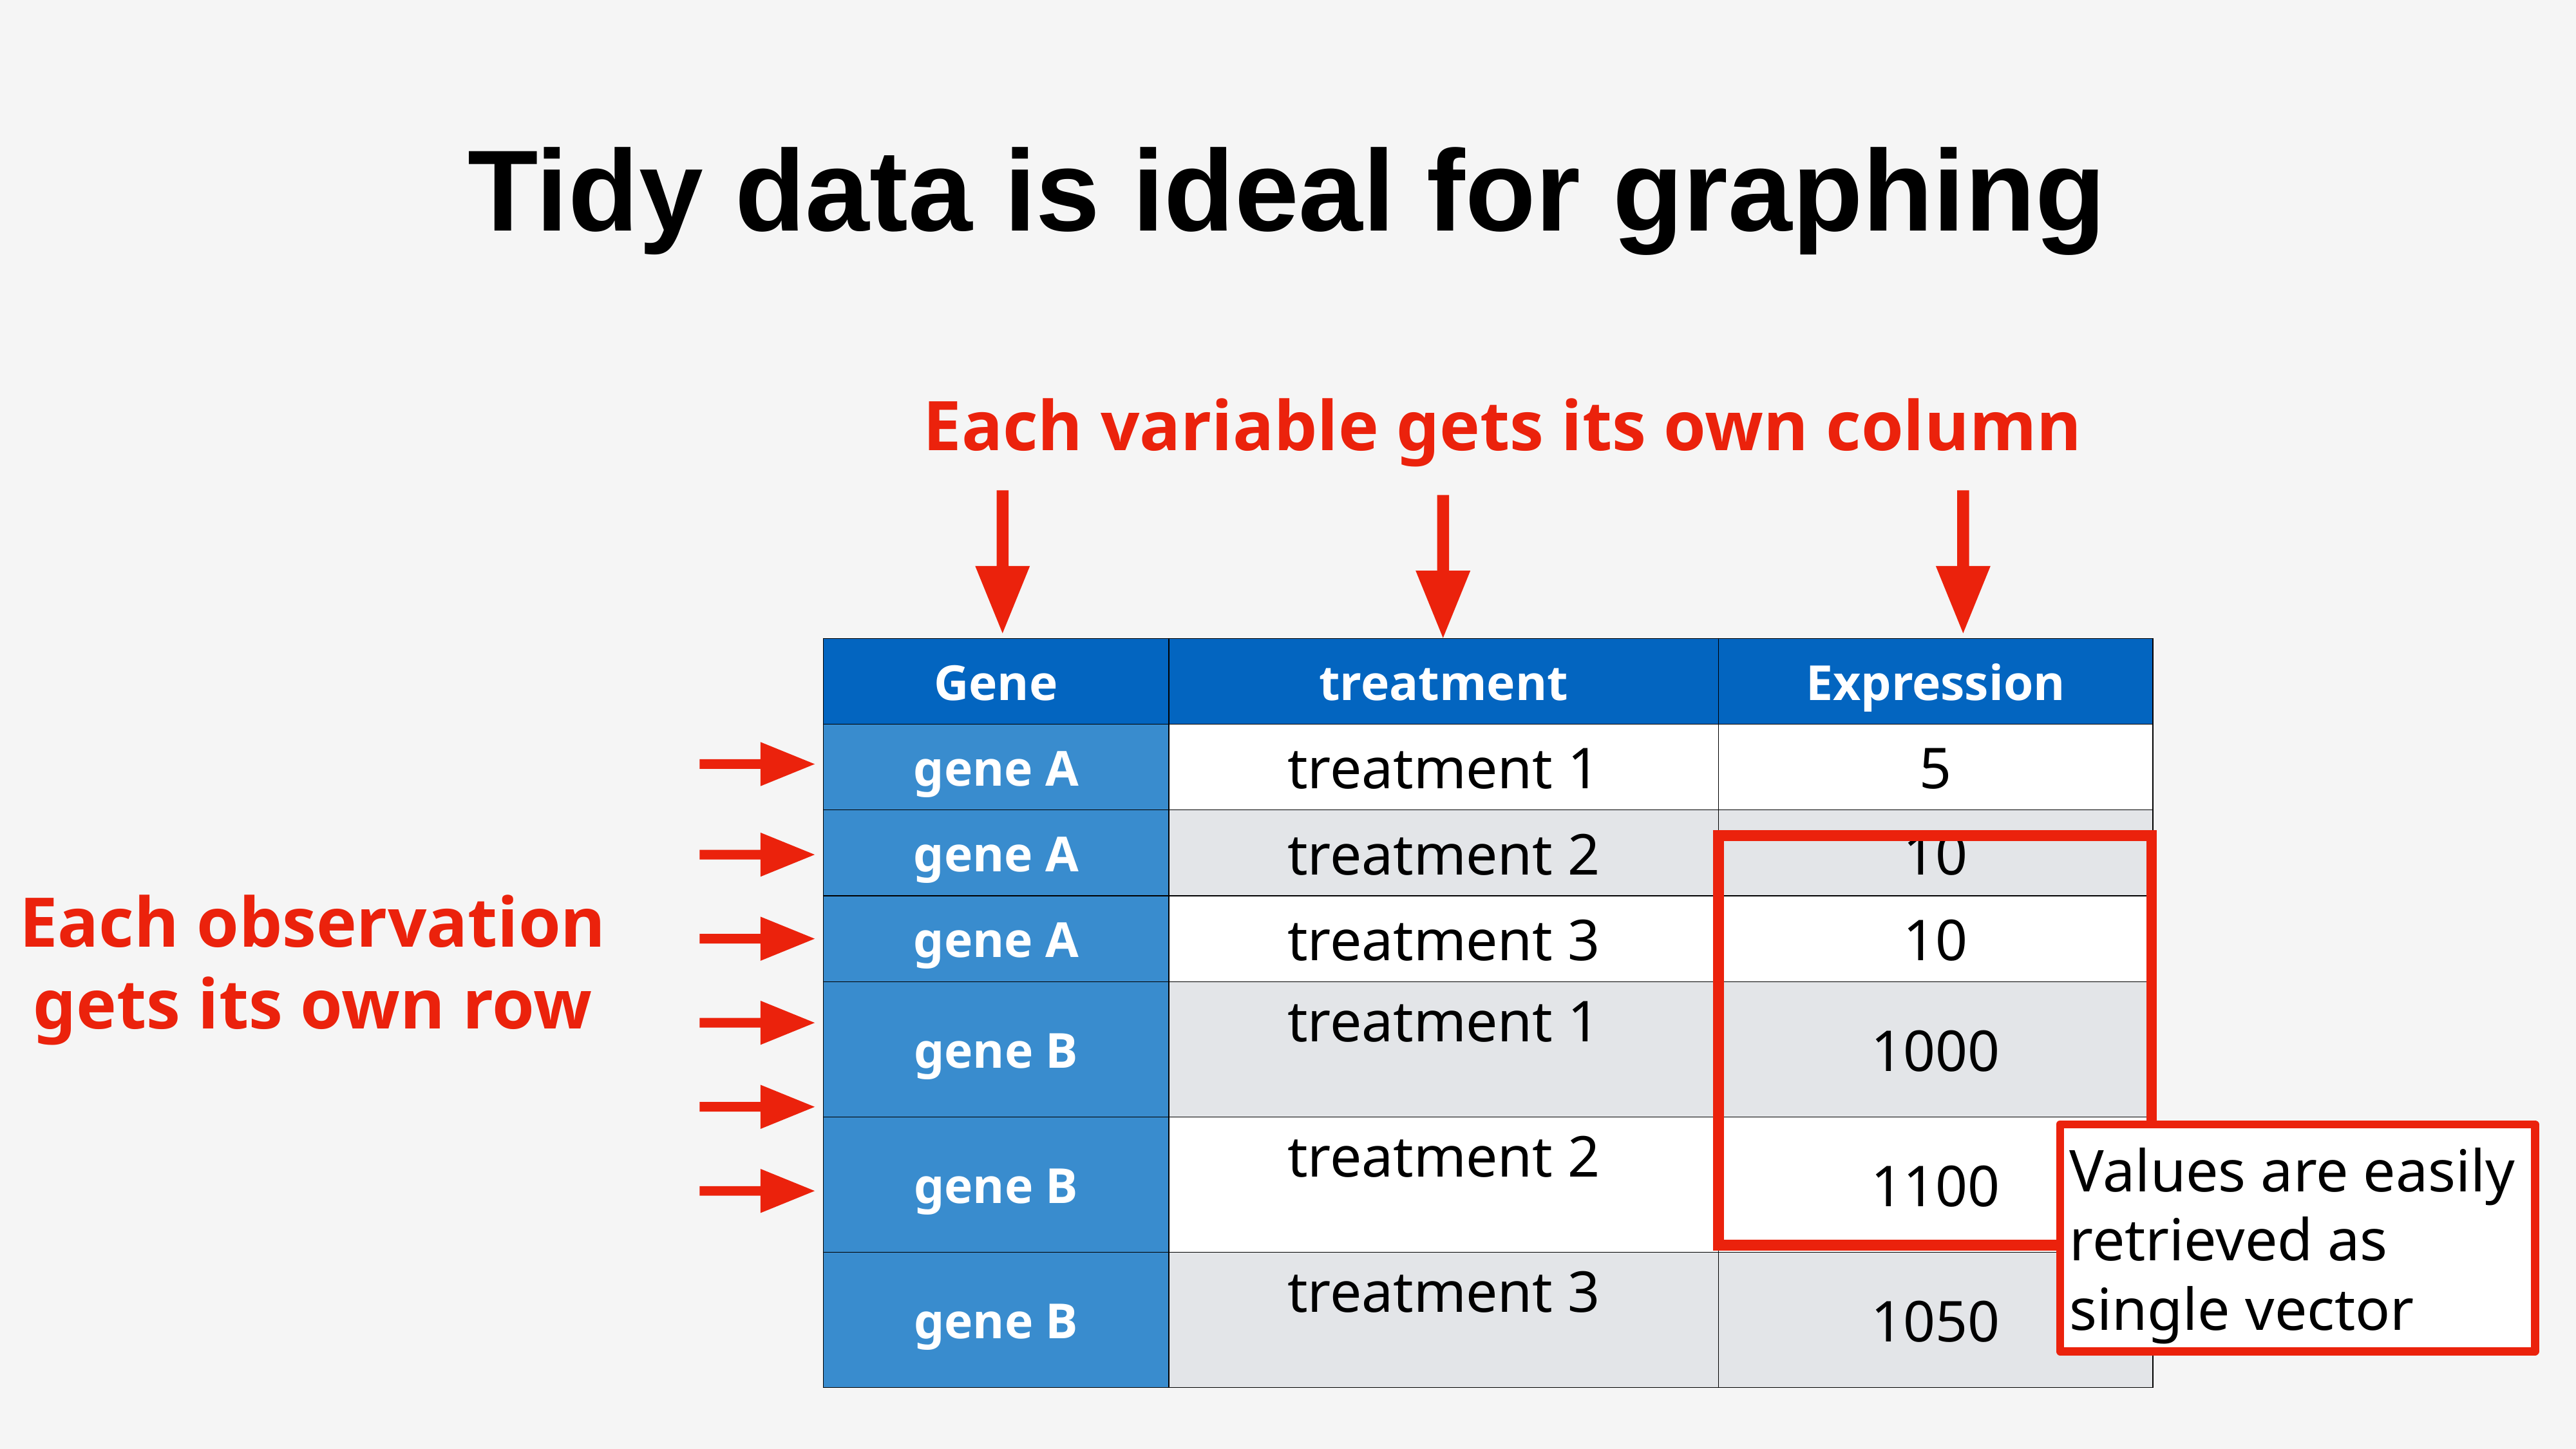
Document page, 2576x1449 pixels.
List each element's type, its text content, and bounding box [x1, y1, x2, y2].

table_cell gene A [824, 724, 1168, 810]
table_cell gene B [824, 1253, 1168, 1387]
table_header treatment [1170, 645, 1718, 724]
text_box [895, 370, 2111, 638]
text_box Values are easily retrieved as single vector [2060, 1124, 2535, 1352]
table_cell treatment 2 [1170, 1117, 1718, 1252]
table_cell treatment 1 [1170, 982, 1718, 1117]
table_cell 10 [1719, 810, 2152, 895]
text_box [5, 742, 815, 1213]
text_box [1718, 835, 2152, 1245]
table_cell treatment 2 [1170, 810, 1718, 895]
table_cell treatment 3 [1170, 896, 1718, 981]
table_cell gene A [824, 810, 1168, 895]
table_cell 1100 [1719, 1245, 2060, 1252]
table_cell gene B [824, 1117, 1168, 1252]
text_box Tidy data is ideal for graphing [411, 108, 2165, 262]
table_cell gene B [824, 982, 1168, 1117]
table_header Expression [1719, 639, 2152, 724]
table_cell treatment 1 [1170, 724, 1718, 810]
table_cell gene A [824, 896, 1168, 981]
table_cell 5 [1719, 724, 2152, 810]
table_cell treatment 3 [1170, 1253, 1718, 1387]
table_header Gene [824, 639, 1168, 724]
table_cell 1050 [1719, 1253, 2152, 1387]
